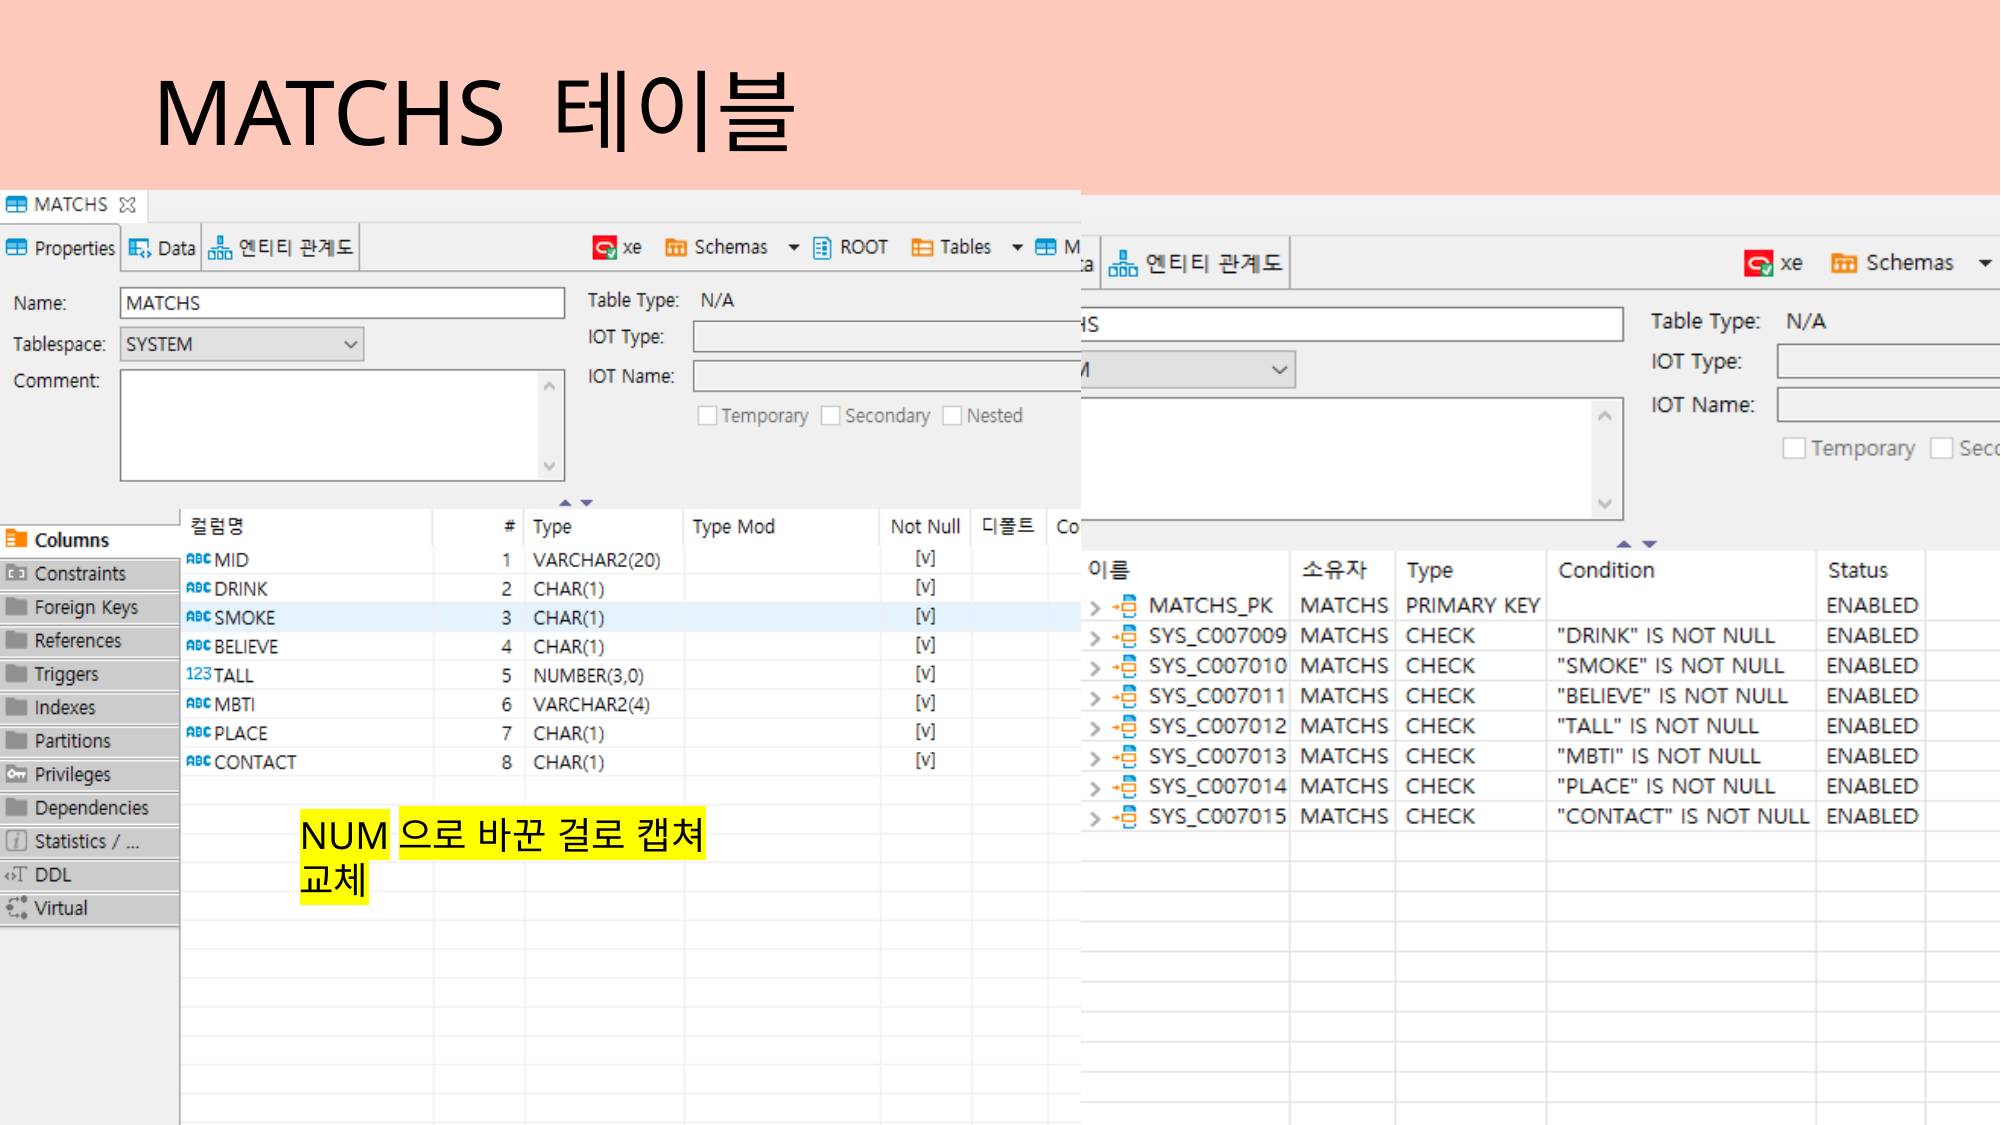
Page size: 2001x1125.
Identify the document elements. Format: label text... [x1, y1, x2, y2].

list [0, 190, 1081, 1125]
picture [1081, 195, 2000, 1125]
title MATCHS 테이블 [137, 59, 1863, 173]
